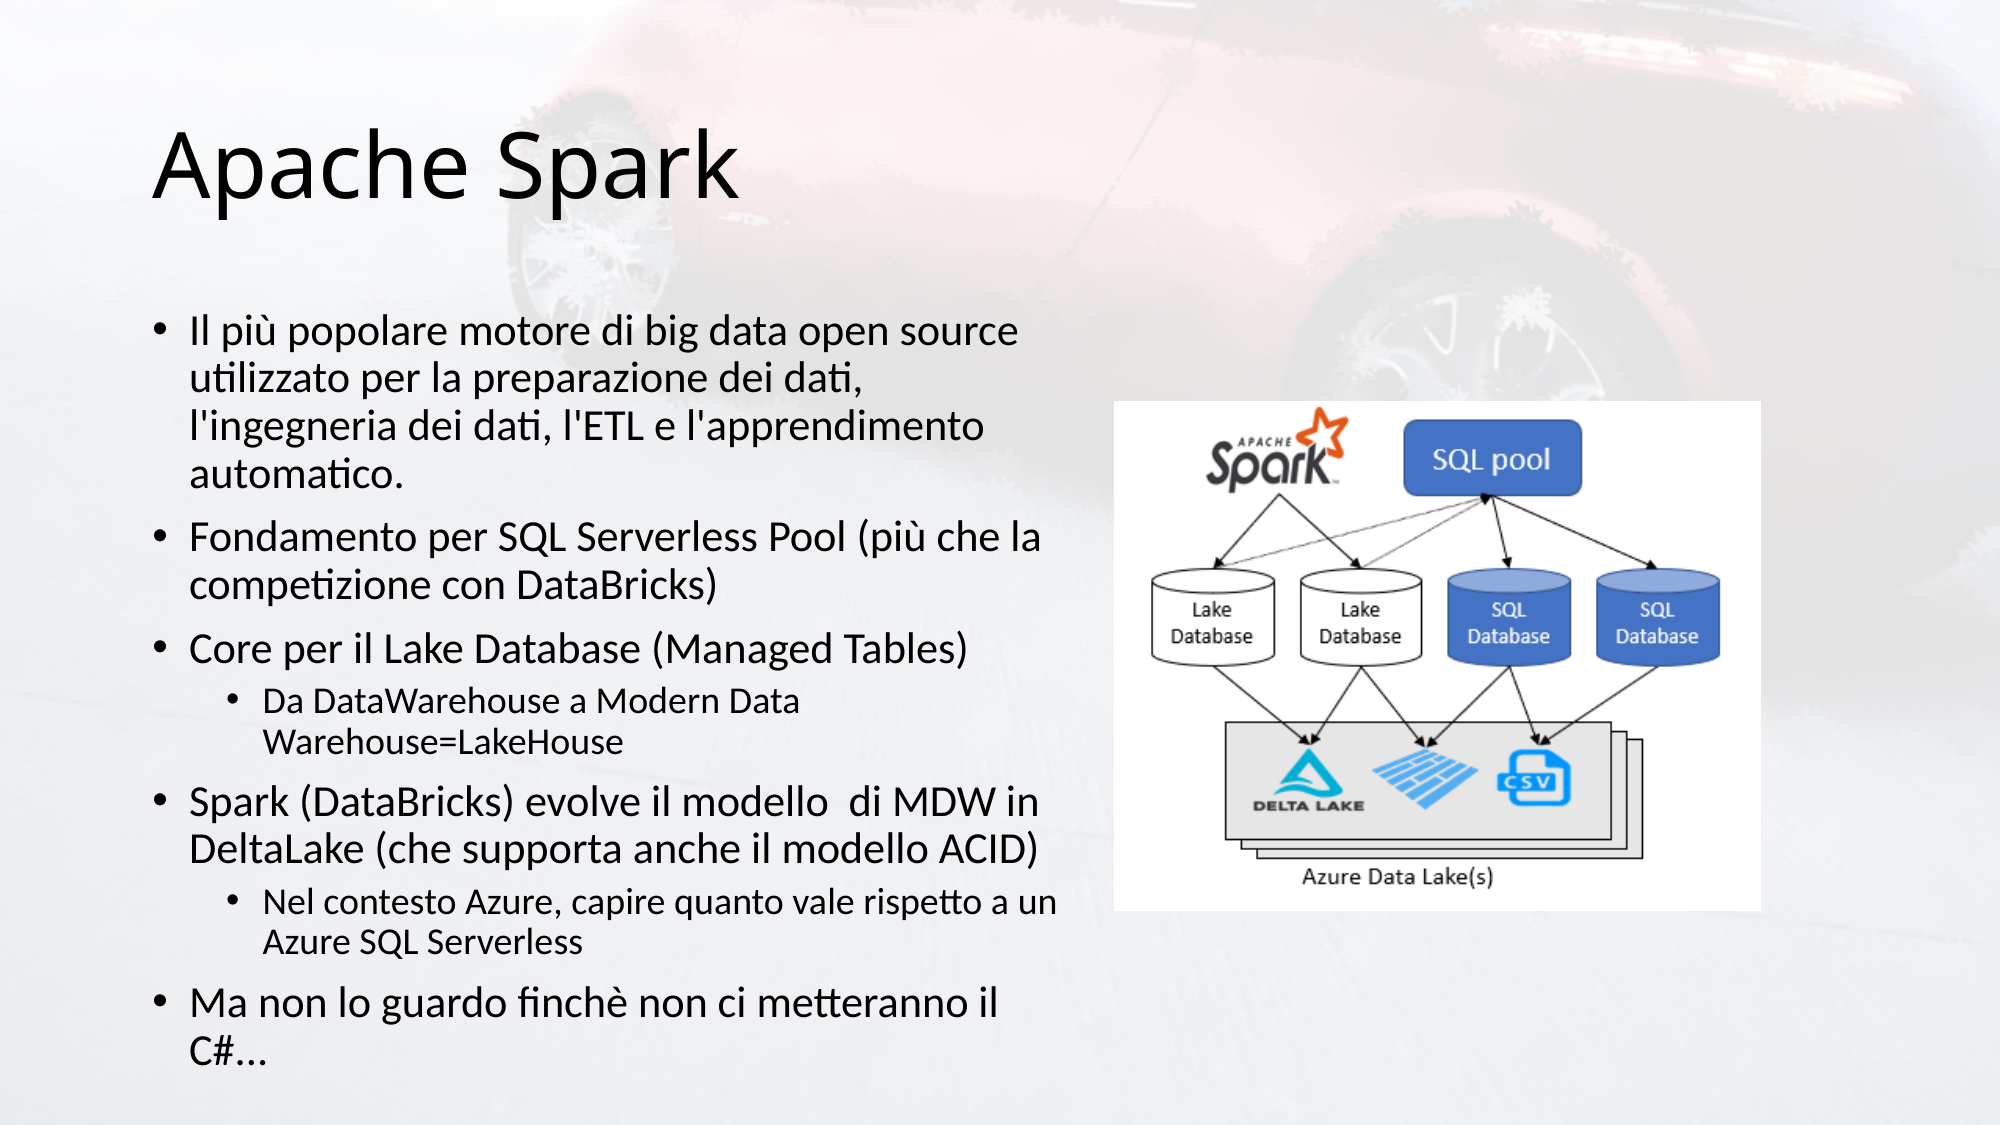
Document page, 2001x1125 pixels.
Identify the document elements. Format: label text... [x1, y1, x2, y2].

title Apache Spark [137, 59, 1863, 278]
list Il più popolare motore di big data open source utilizzato per la preparazione dei dati, l'ingegneria dei dati, l'ETL e l'apprendimento automatico. Fondamento per SQL Serverless Pool (più che la competizione con DataBricks) Core per il Lake Database (Managed Tables) Da DataWarehouse a Modern Data Warehouse=LakeHouse Spark (DataBricks) evolve il modello di MDW in DeltaLake (che supporta anche il modello ACID) Nel contesto Azure, capire quanto vale rispetto a un Azure SQL Serverless Ma non lo guardo finchè non ci metteranno il C#... [137, 299, 1076, 1086]
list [1114, 401, 1761, 912]
